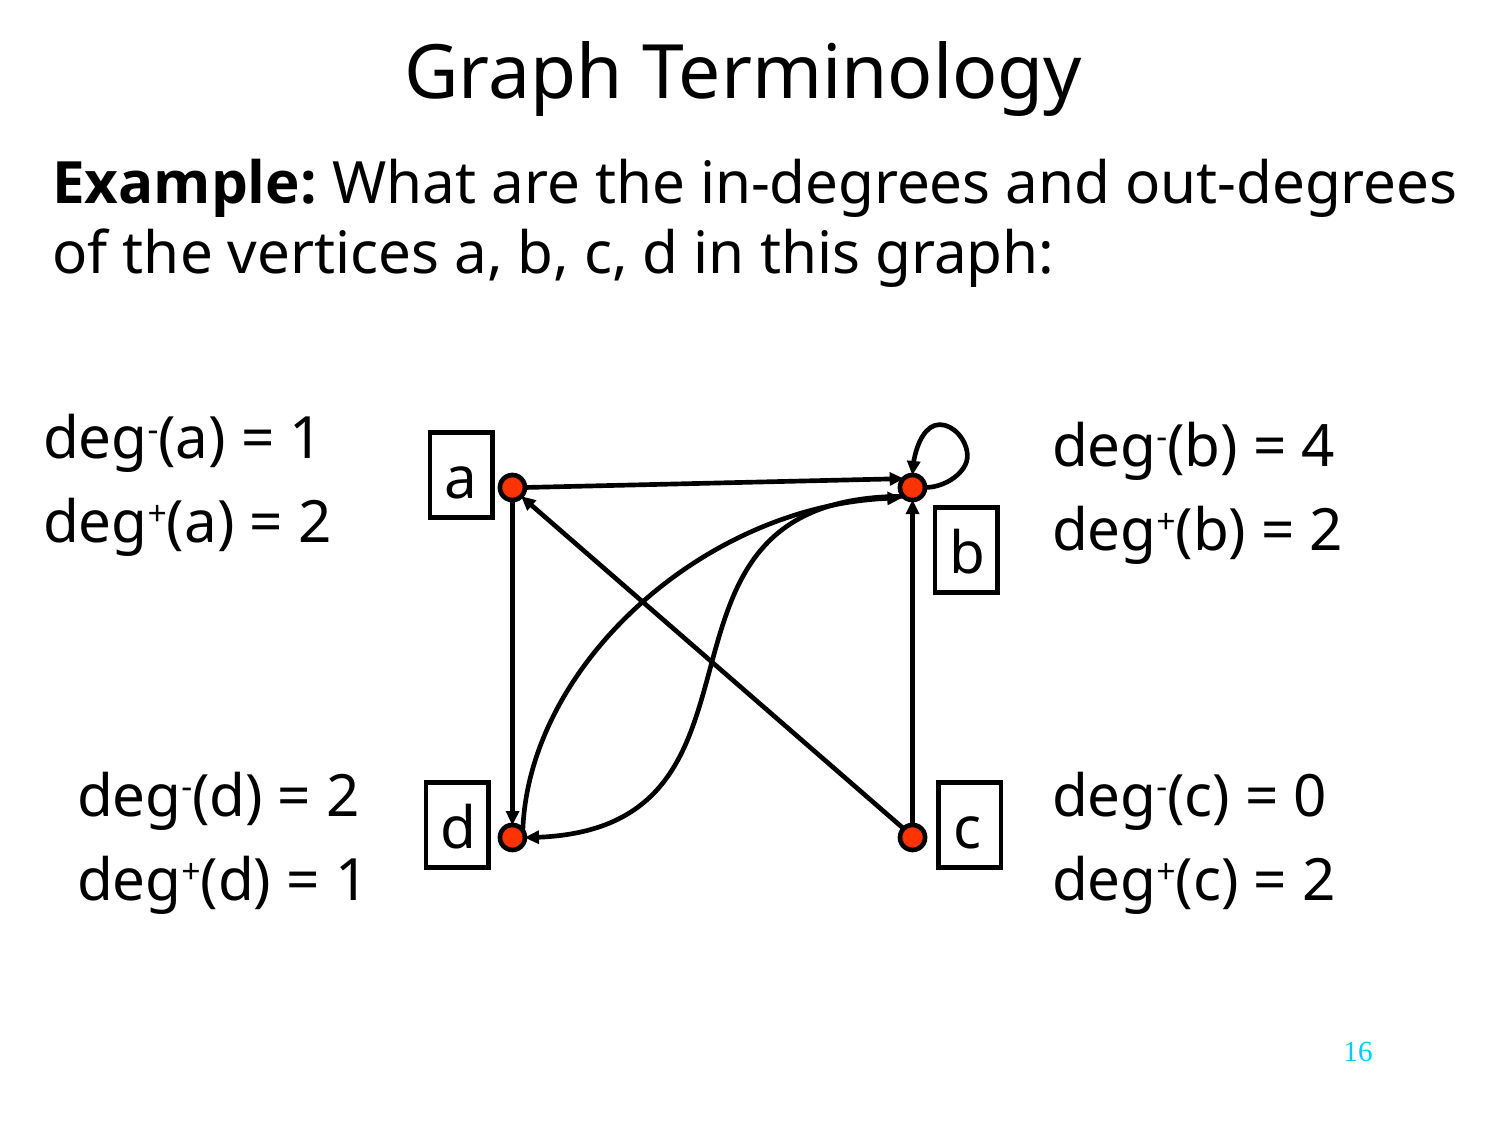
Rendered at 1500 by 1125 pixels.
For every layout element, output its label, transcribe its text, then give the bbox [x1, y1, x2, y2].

text_box <number> [1074, 1024, 1388, 1100]
text_box deg-(a) = 1 deg+(a) = 2 [28, 392, 417, 568]
title Graph Terminology [37, 0, 1450, 137]
list Example: What are the in-degrees and out-degrees of the vertices a, b, c, d in this graph: [37, 137, 1475, 313]
text_box deg-(d) = 2 deg+(d) = 1 [62, 750, 400, 925]
text_box deg-(b) = 4 deg+(b) = 2 [1037, 399, 1425, 575]
text_box deg-(c) = 0 deg+(c) = 2 [1037, 750, 1375, 925]
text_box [425, 424, 1002, 868]
